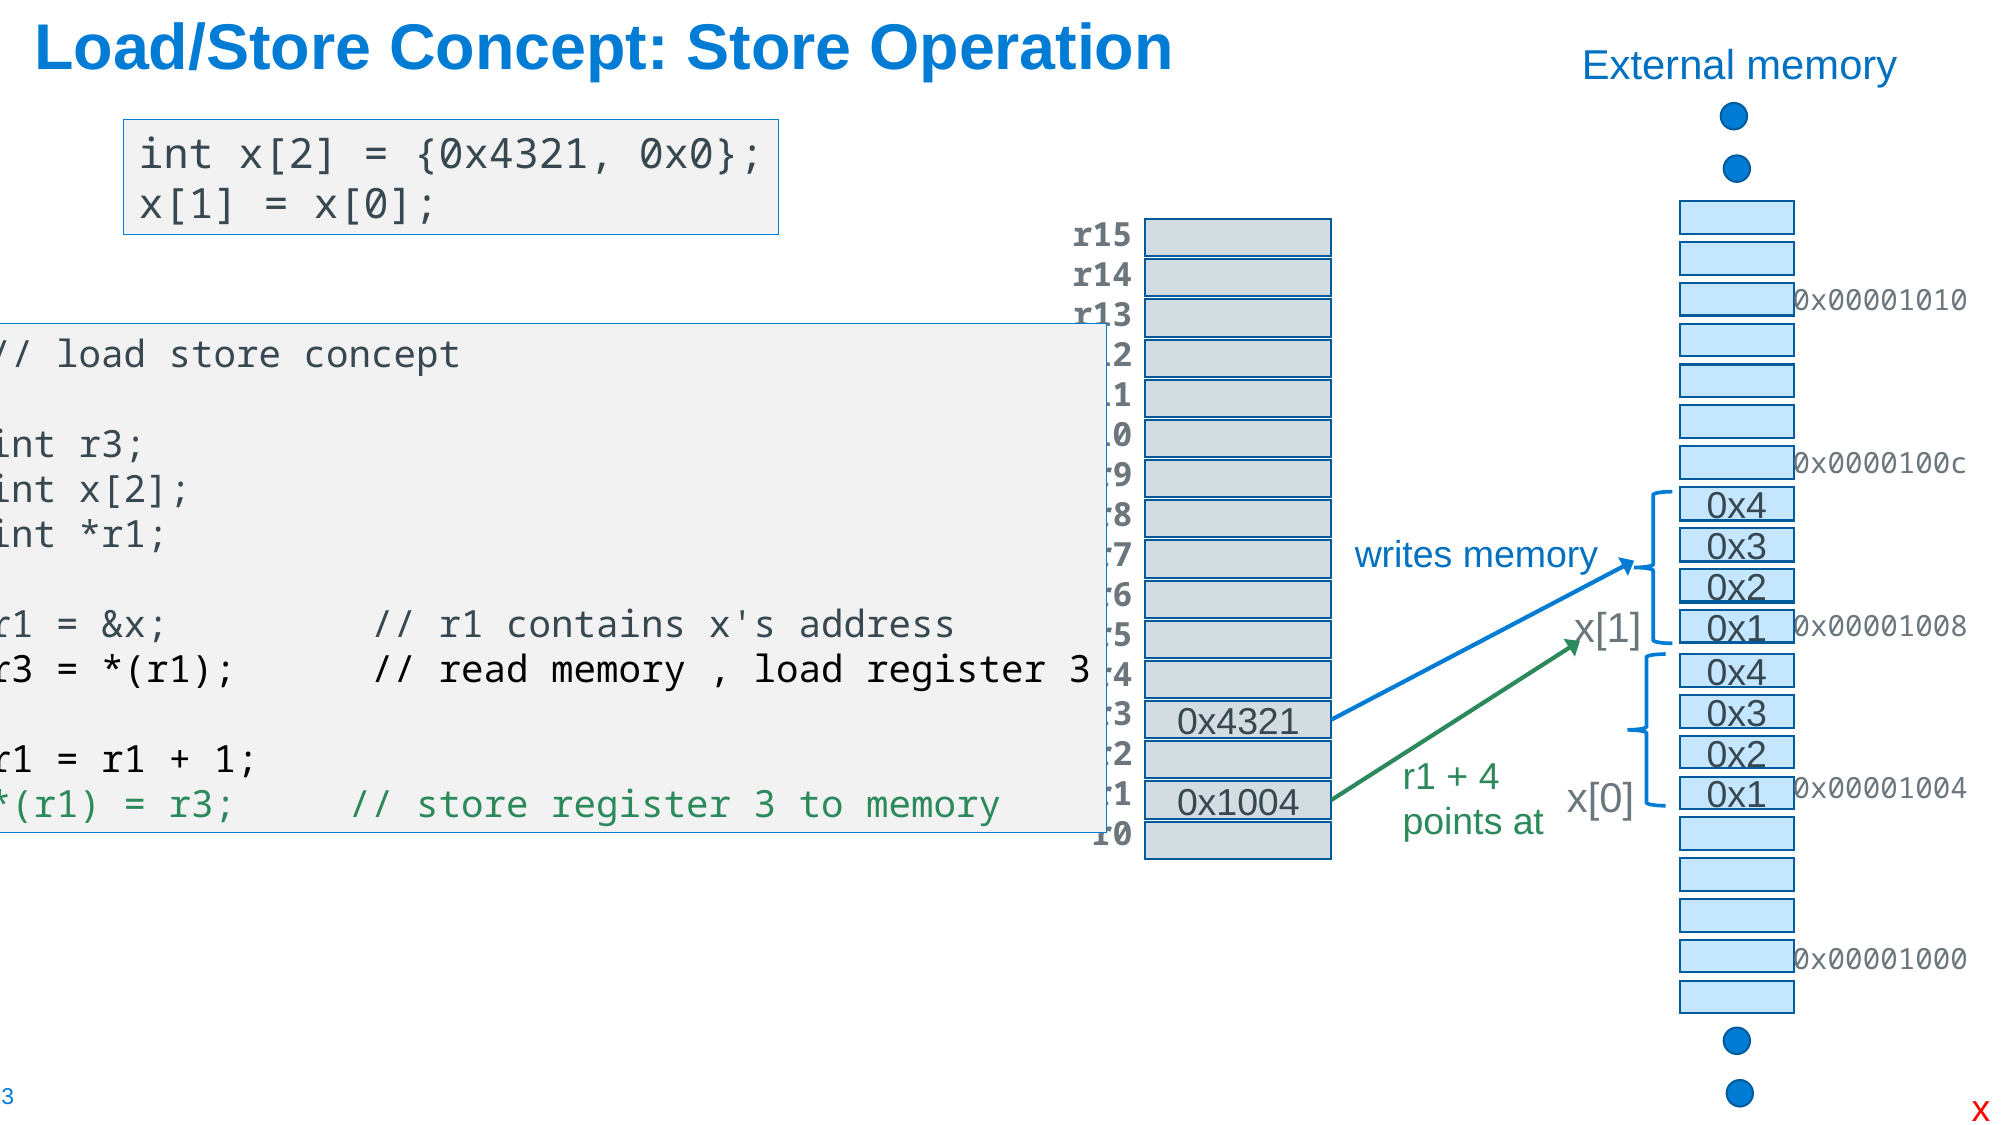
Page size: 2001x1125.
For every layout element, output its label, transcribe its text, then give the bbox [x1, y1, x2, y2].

text_box [1679, 816, 1795, 851]
text_box [1679, 282, 1777, 317]
text_box External memory [1567, 30, 1913, 95]
text_box [1679, 323, 1795, 357]
text_box [1144, 620, 1331, 659]
text_box 0x1004 [1144, 780, 1332, 820]
text_box [1144, 660, 1331, 699]
text_box int x[2] = {0x4321, 0x0}; x[1] = x[0]; [123, 119, 779, 235]
text_box // load store concept int r3; int x[2]; int *r1; r1 = &x; // r1 contains x's address r3 = *(r1); // read memory , load register 3 r1 = r1 + 1; *(r1) = r3; // store register 3 to memory [0, 323, 1107, 833]
text_box [1144, 580, 1331, 619]
text_box [1144, 539, 1332, 579]
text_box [1331, 641, 1580, 801]
text_box [1144, 339, 1332, 378]
text_box [1679, 857, 1795, 892]
text_box 0x00001000 [1777, 932, 1983, 983]
text_box [1144, 499, 1332, 538]
text_box 0x4 [1679, 486, 1795, 521]
text_box [1679, 939, 1777, 973]
text_box 0x1 [1679, 609, 1795, 643]
text_box 0x00001008 [1777, 600, 1983, 650]
text_box [1679, 241, 1795, 276]
text_box r15 r14 r13 r12 r11 r10 r9 r8 r7 r6 r5 r4 r3 r2 r1 r0 [1057, 206, 1148, 860]
text_box [1144, 379, 1332, 418]
text_box 0x1 [1679, 776, 1777, 810]
text_box 0x00001010 [1777, 273, 1983, 324]
text_box [1679, 898, 1795, 933]
text_box x[1] [1635, 593, 1657, 659]
text_box 0x3 [1679, 694, 1795, 729]
text_box [1144, 218, 1332, 257]
text_box [1722, 1026, 1752, 1056]
text_box [1725, 1078, 1755, 1108]
text_box 0x2 [1679, 568, 1795, 602]
text_box 0x4321 [1144, 700, 1331, 739]
text_box writes memory [1340, 522, 1614, 560]
text_box [1627, 653, 1666, 807]
text_box [1148, 821, 1332, 860]
text_box x [1956, 1076, 2000, 1125]
text_box [1679, 445, 1777, 480]
text_box [1144, 740, 1331, 779]
text_box [1635, 491, 1673, 644]
text_box [1144, 298, 1332, 338]
text_box 0x4 [1679, 653, 1795, 688]
text_box [1144, 419, 1332, 458]
title Load/Store Concept: Store Operation [19, 18, 1491, 92]
text_box [1722, 154, 1752, 183]
text_box 0x3 [1679, 527, 1795, 562]
text_box 0x2 [1679, 735, 1795, 769]
text_box [1679, 200, 1795, 235]
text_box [1331, 560, 1635, 720]
text_box 0x00001004 [1777, 761, 1983, 812]
text_box x[0] [1560, 763, 1650, 829]
text_box [1719, 101, 1749, 131]
text_box [1144, 258, 1332, 297]
text_box r1 + 4 points at [1388, 801, 1560, 850]
text_box [1679, 980, 1795, 1014]
text_box [1144, 459, 1332, 498]
text_box [1679, 404, 1795, 439]
text_box 0x0000100c [1777, 436, 1983, 487]
text_box [1679, 363, 1795, 398]
